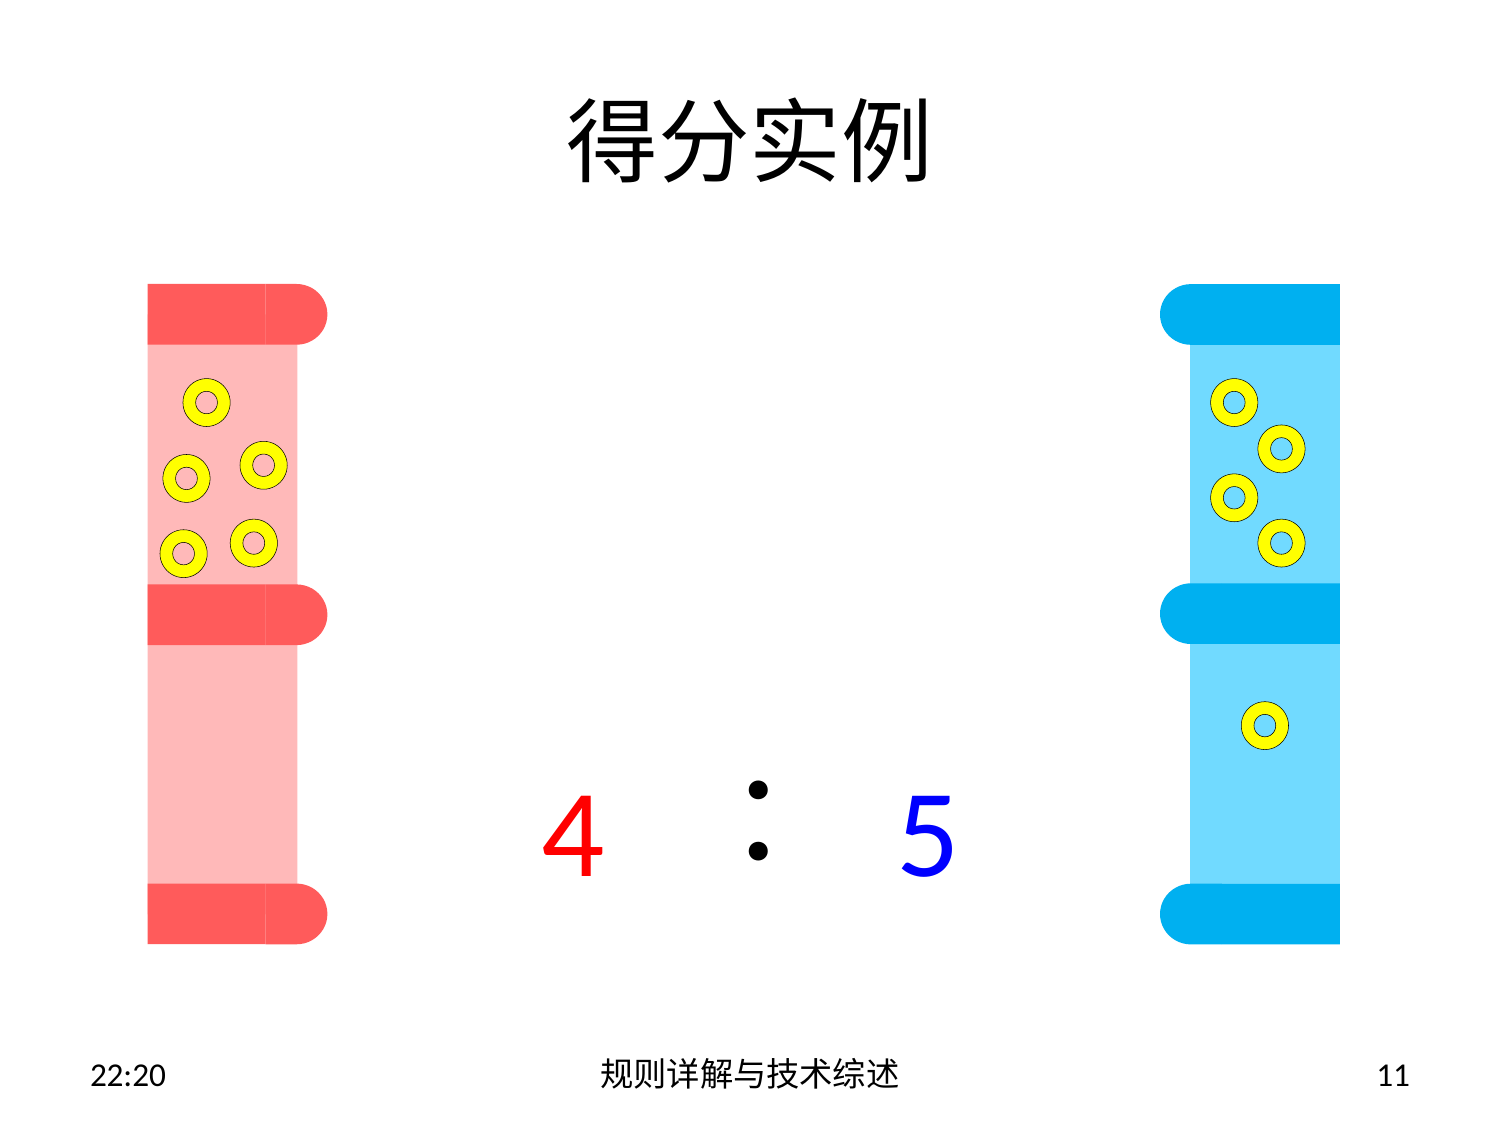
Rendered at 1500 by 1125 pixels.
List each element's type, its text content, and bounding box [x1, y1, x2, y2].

title 得分实例 [75, 45, 1425, 233]
slide_number 11 [1074, 1042, 1425, 1103]
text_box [147, 283, 328, 945]
footer 规则详解与技术综述 [512, 1042, 988, 1103]
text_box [1159, 283, 1341, 945]
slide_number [75, 1042, 425, 1103]
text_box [525, 727, 976, 911]
